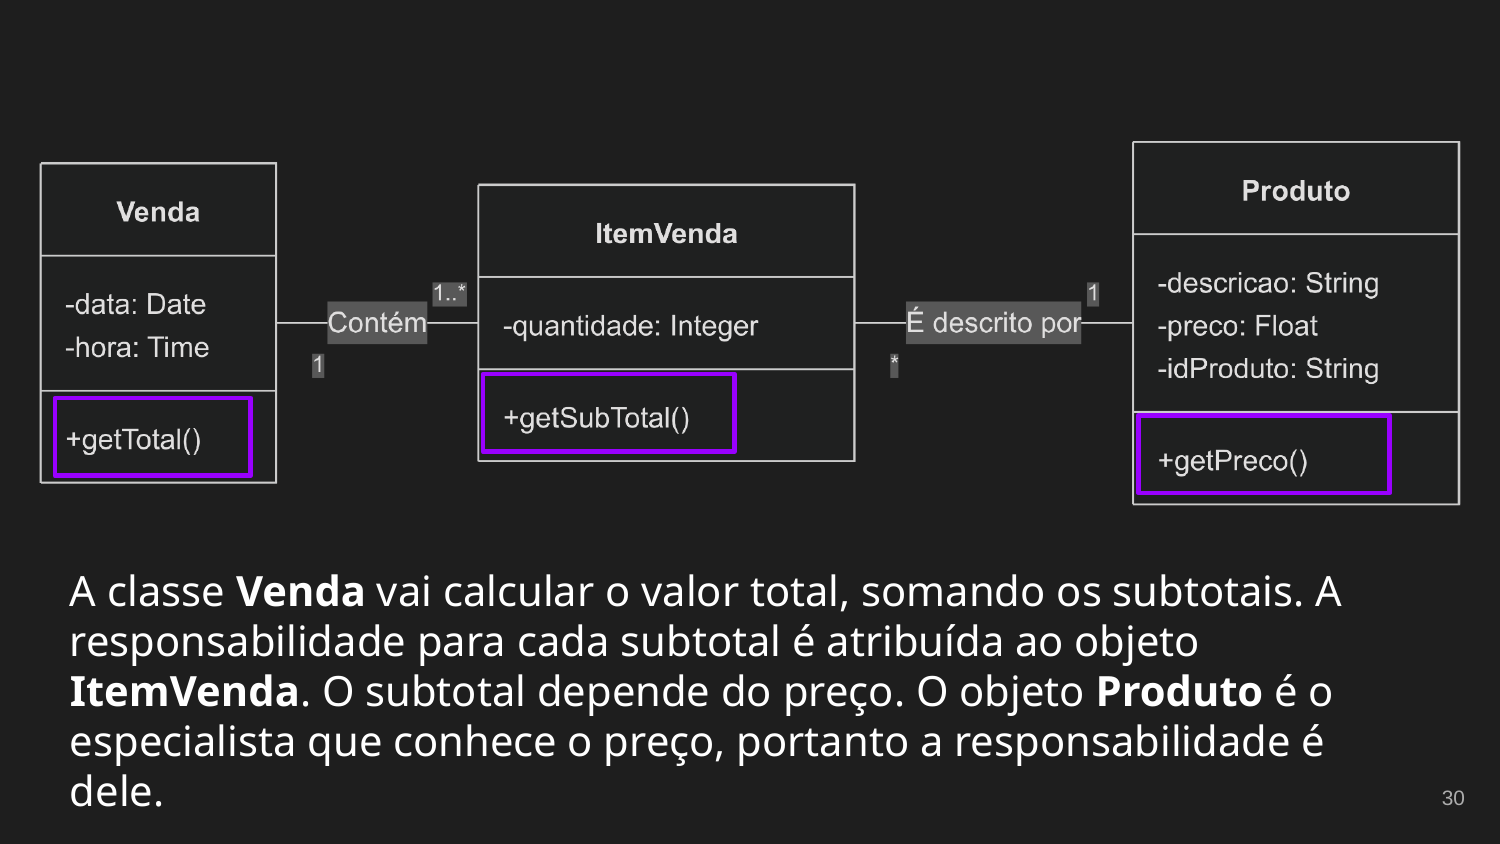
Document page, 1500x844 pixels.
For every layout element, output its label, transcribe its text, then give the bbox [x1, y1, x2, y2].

picture [24, 125, 1476, 518]
text_box A classe Venda vai calcular o valor total, somando os subtotais. A responsabilidade para cada subtotal é atribuída ao objeto ItemVenda. O subtotal depende do preço. O objeto Produto é o especialista que conhece o preço, portanto a responsabilidade é dele. [54, 550, 1390, 831]
slide_number ‹#› [1390, 764, 1480, 830]
